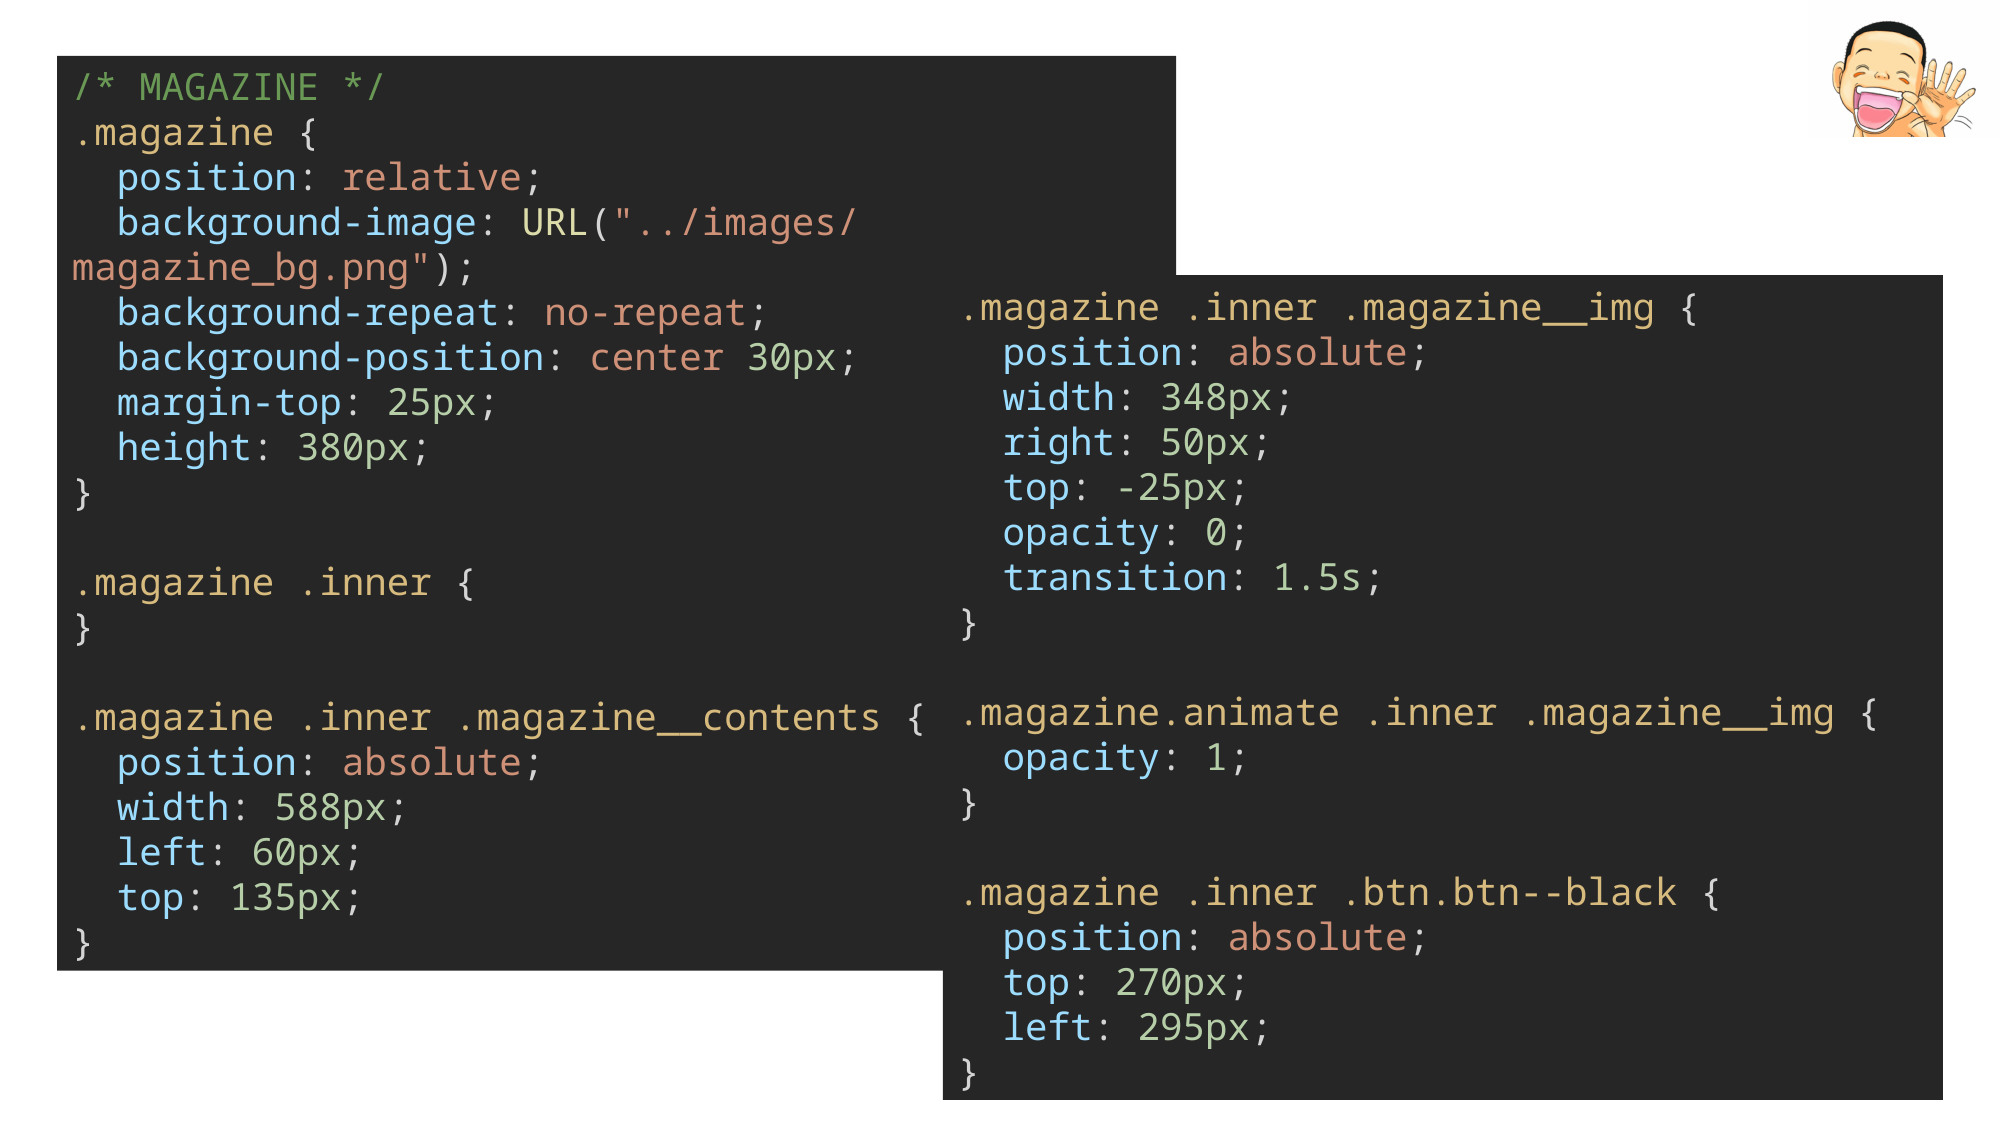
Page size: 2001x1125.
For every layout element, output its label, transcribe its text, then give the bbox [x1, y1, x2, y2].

picture [1808, 0, 2000, 137]
text_box .magazine .inner .magazine__img { position: absolute; width: 348px; right: 50px; top: -25px; opacity: 0; transition: 1.5s; } .magazine.animate .inner .magazine__img { opacity: 1; } .magazine .inner .btn.btn--black { position: absolute; top: 270px; left: 295px; } [942, 275, 1943, 1100]
text_box /* MAGAZINE */ .magazine { position: relative; background-image: URL("../images/magazine_bg.png"); background-repeat: no-repeat; background-position: center 30px; margin-top: 25px; height: 380px; } .magazine .inner { } .magazine .inner .magazine__contents { position: absolute; width: 588px; left: 60px; top: 135px; } [57, 55, 1177, 971]
